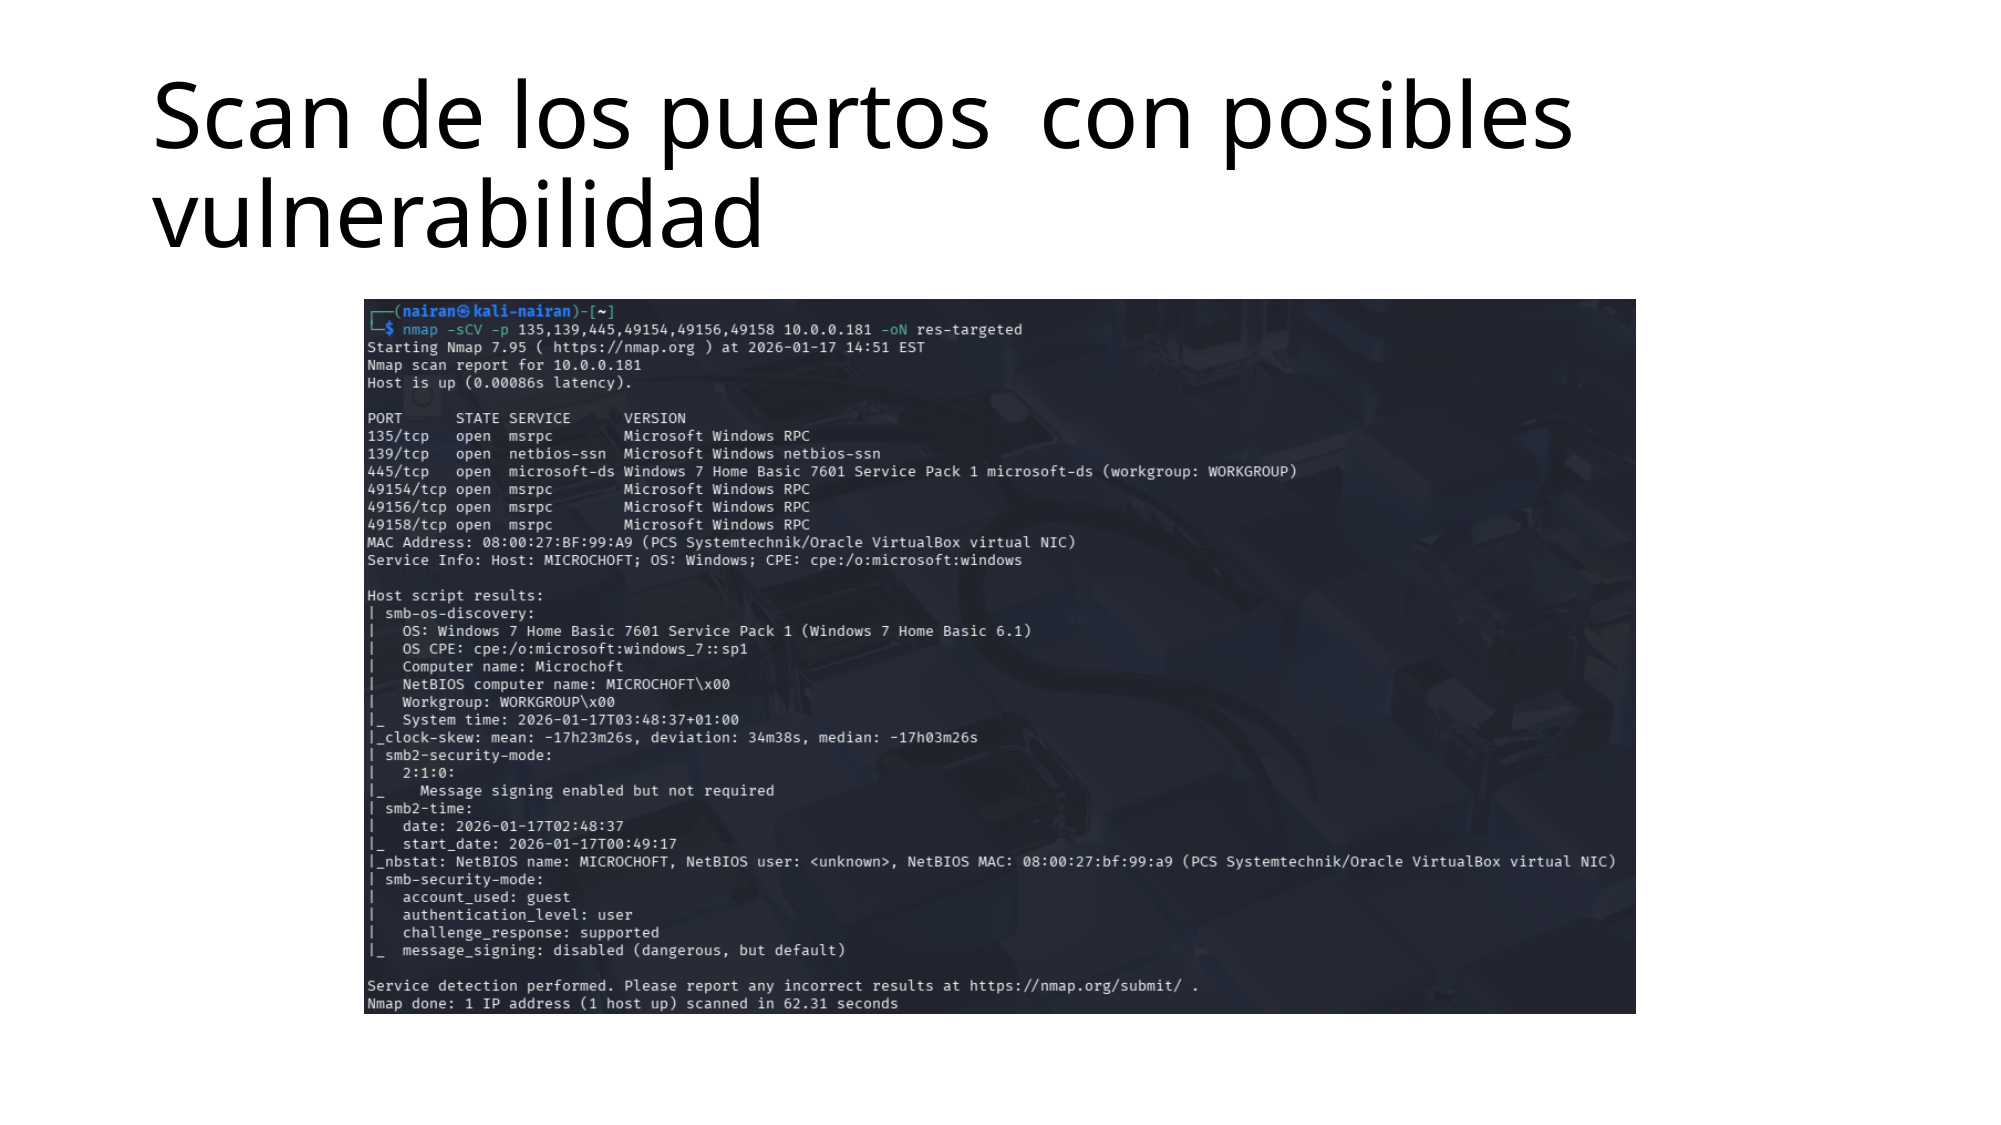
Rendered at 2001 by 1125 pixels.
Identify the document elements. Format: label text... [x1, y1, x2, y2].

title Scan de los puertos con posibles vulnerabilidad [137, 59, 1863, 278]
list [364, 299, 1636, 1014]
